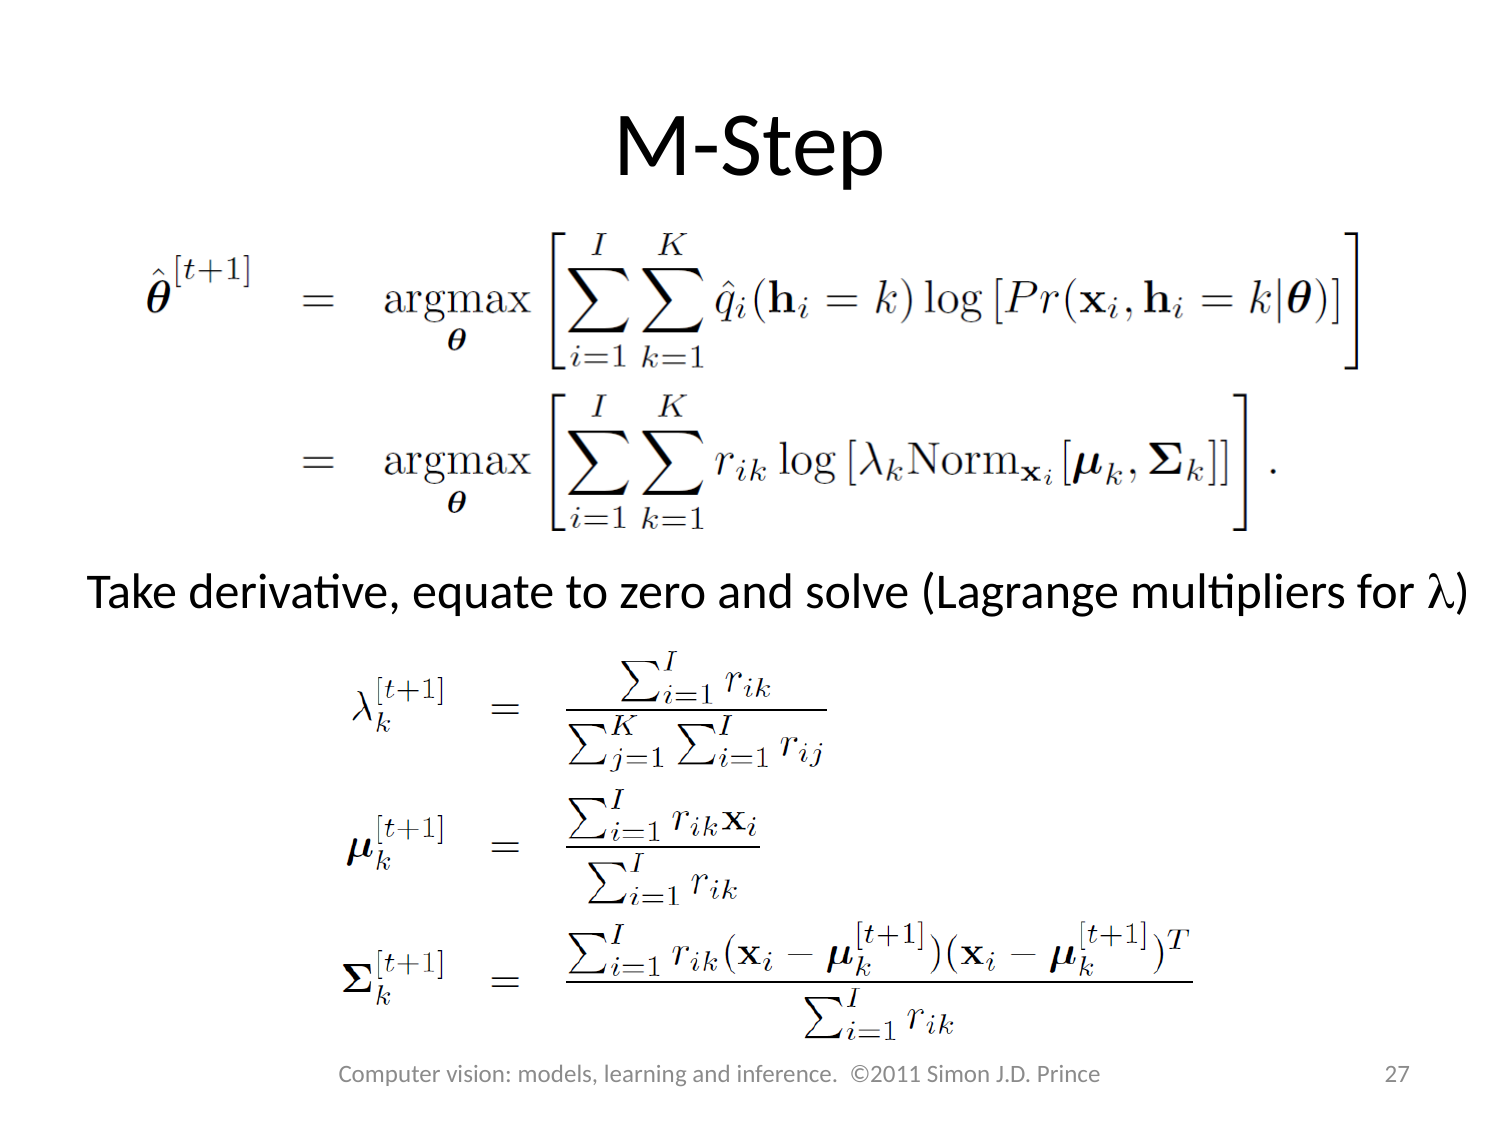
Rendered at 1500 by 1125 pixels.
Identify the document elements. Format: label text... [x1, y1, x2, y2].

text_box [210, 485, 332, 1029]
text_box Computer vision: models, learning and inference. ©2011 Simon J.D. Prince [301, 1042, 1140, 1103]
picture [135, 225, 1365, 540]
text_box 27 [1140, 1042, 1425, 1103]
text_box Take derivative, equate to zero and solve (Lagrange multipliers for l) [71, 550, 205, 626]
text_box Take derivative, equate to zero and solve (Lagrange multipliers for l) [335, 550, 1485, 626]
picture [337, 644, 1200, 1048]
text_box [690, 227, 932, 522]
title M-Step [75, 45, 1425, 233]
